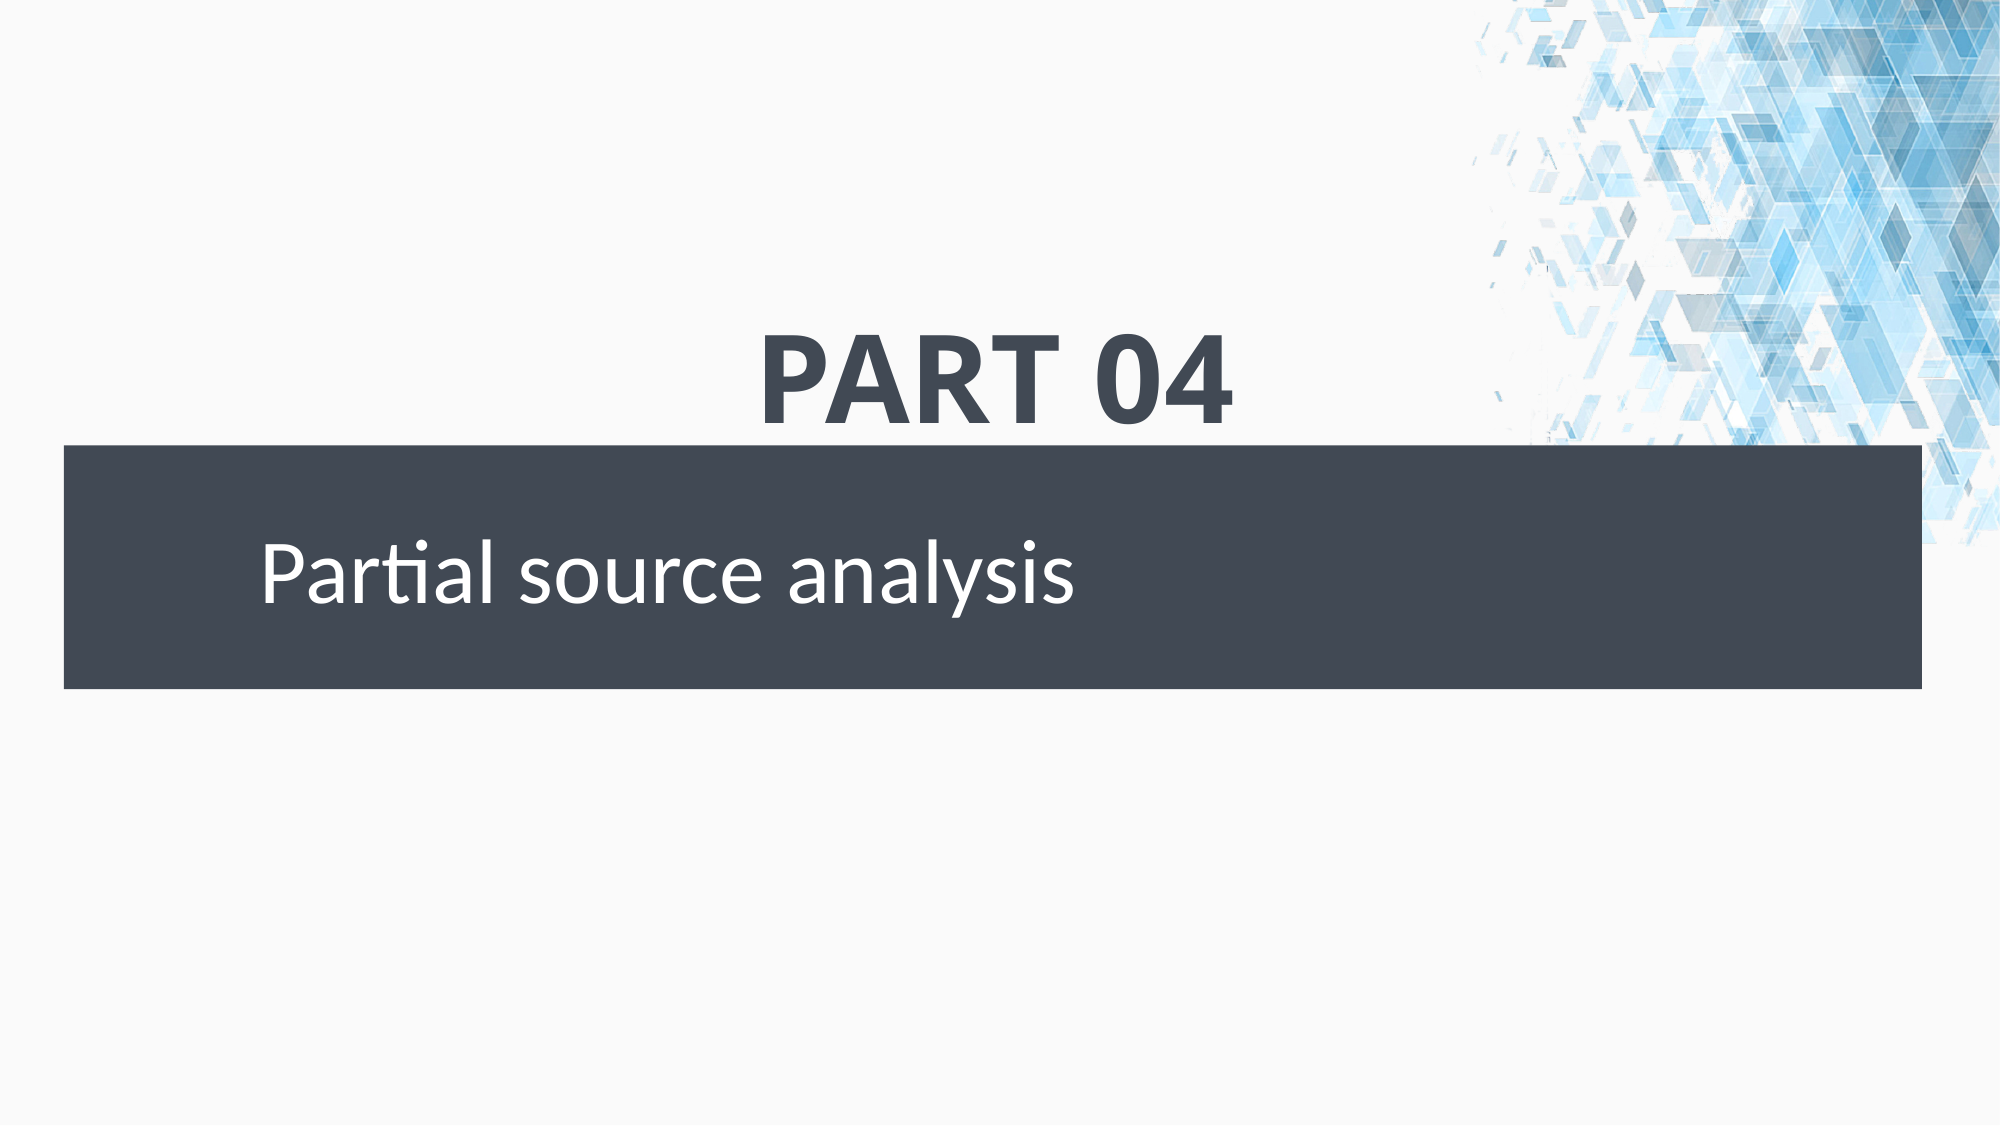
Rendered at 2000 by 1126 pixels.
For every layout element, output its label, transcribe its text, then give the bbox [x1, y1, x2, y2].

picture [1466, 0, 2000, 547]
text_box PART 04 [639, 292, 1351, 456]
text_box [63, 444, 1923, 690]
text_box Partial source analysis [239, 501, 1781, 632]
